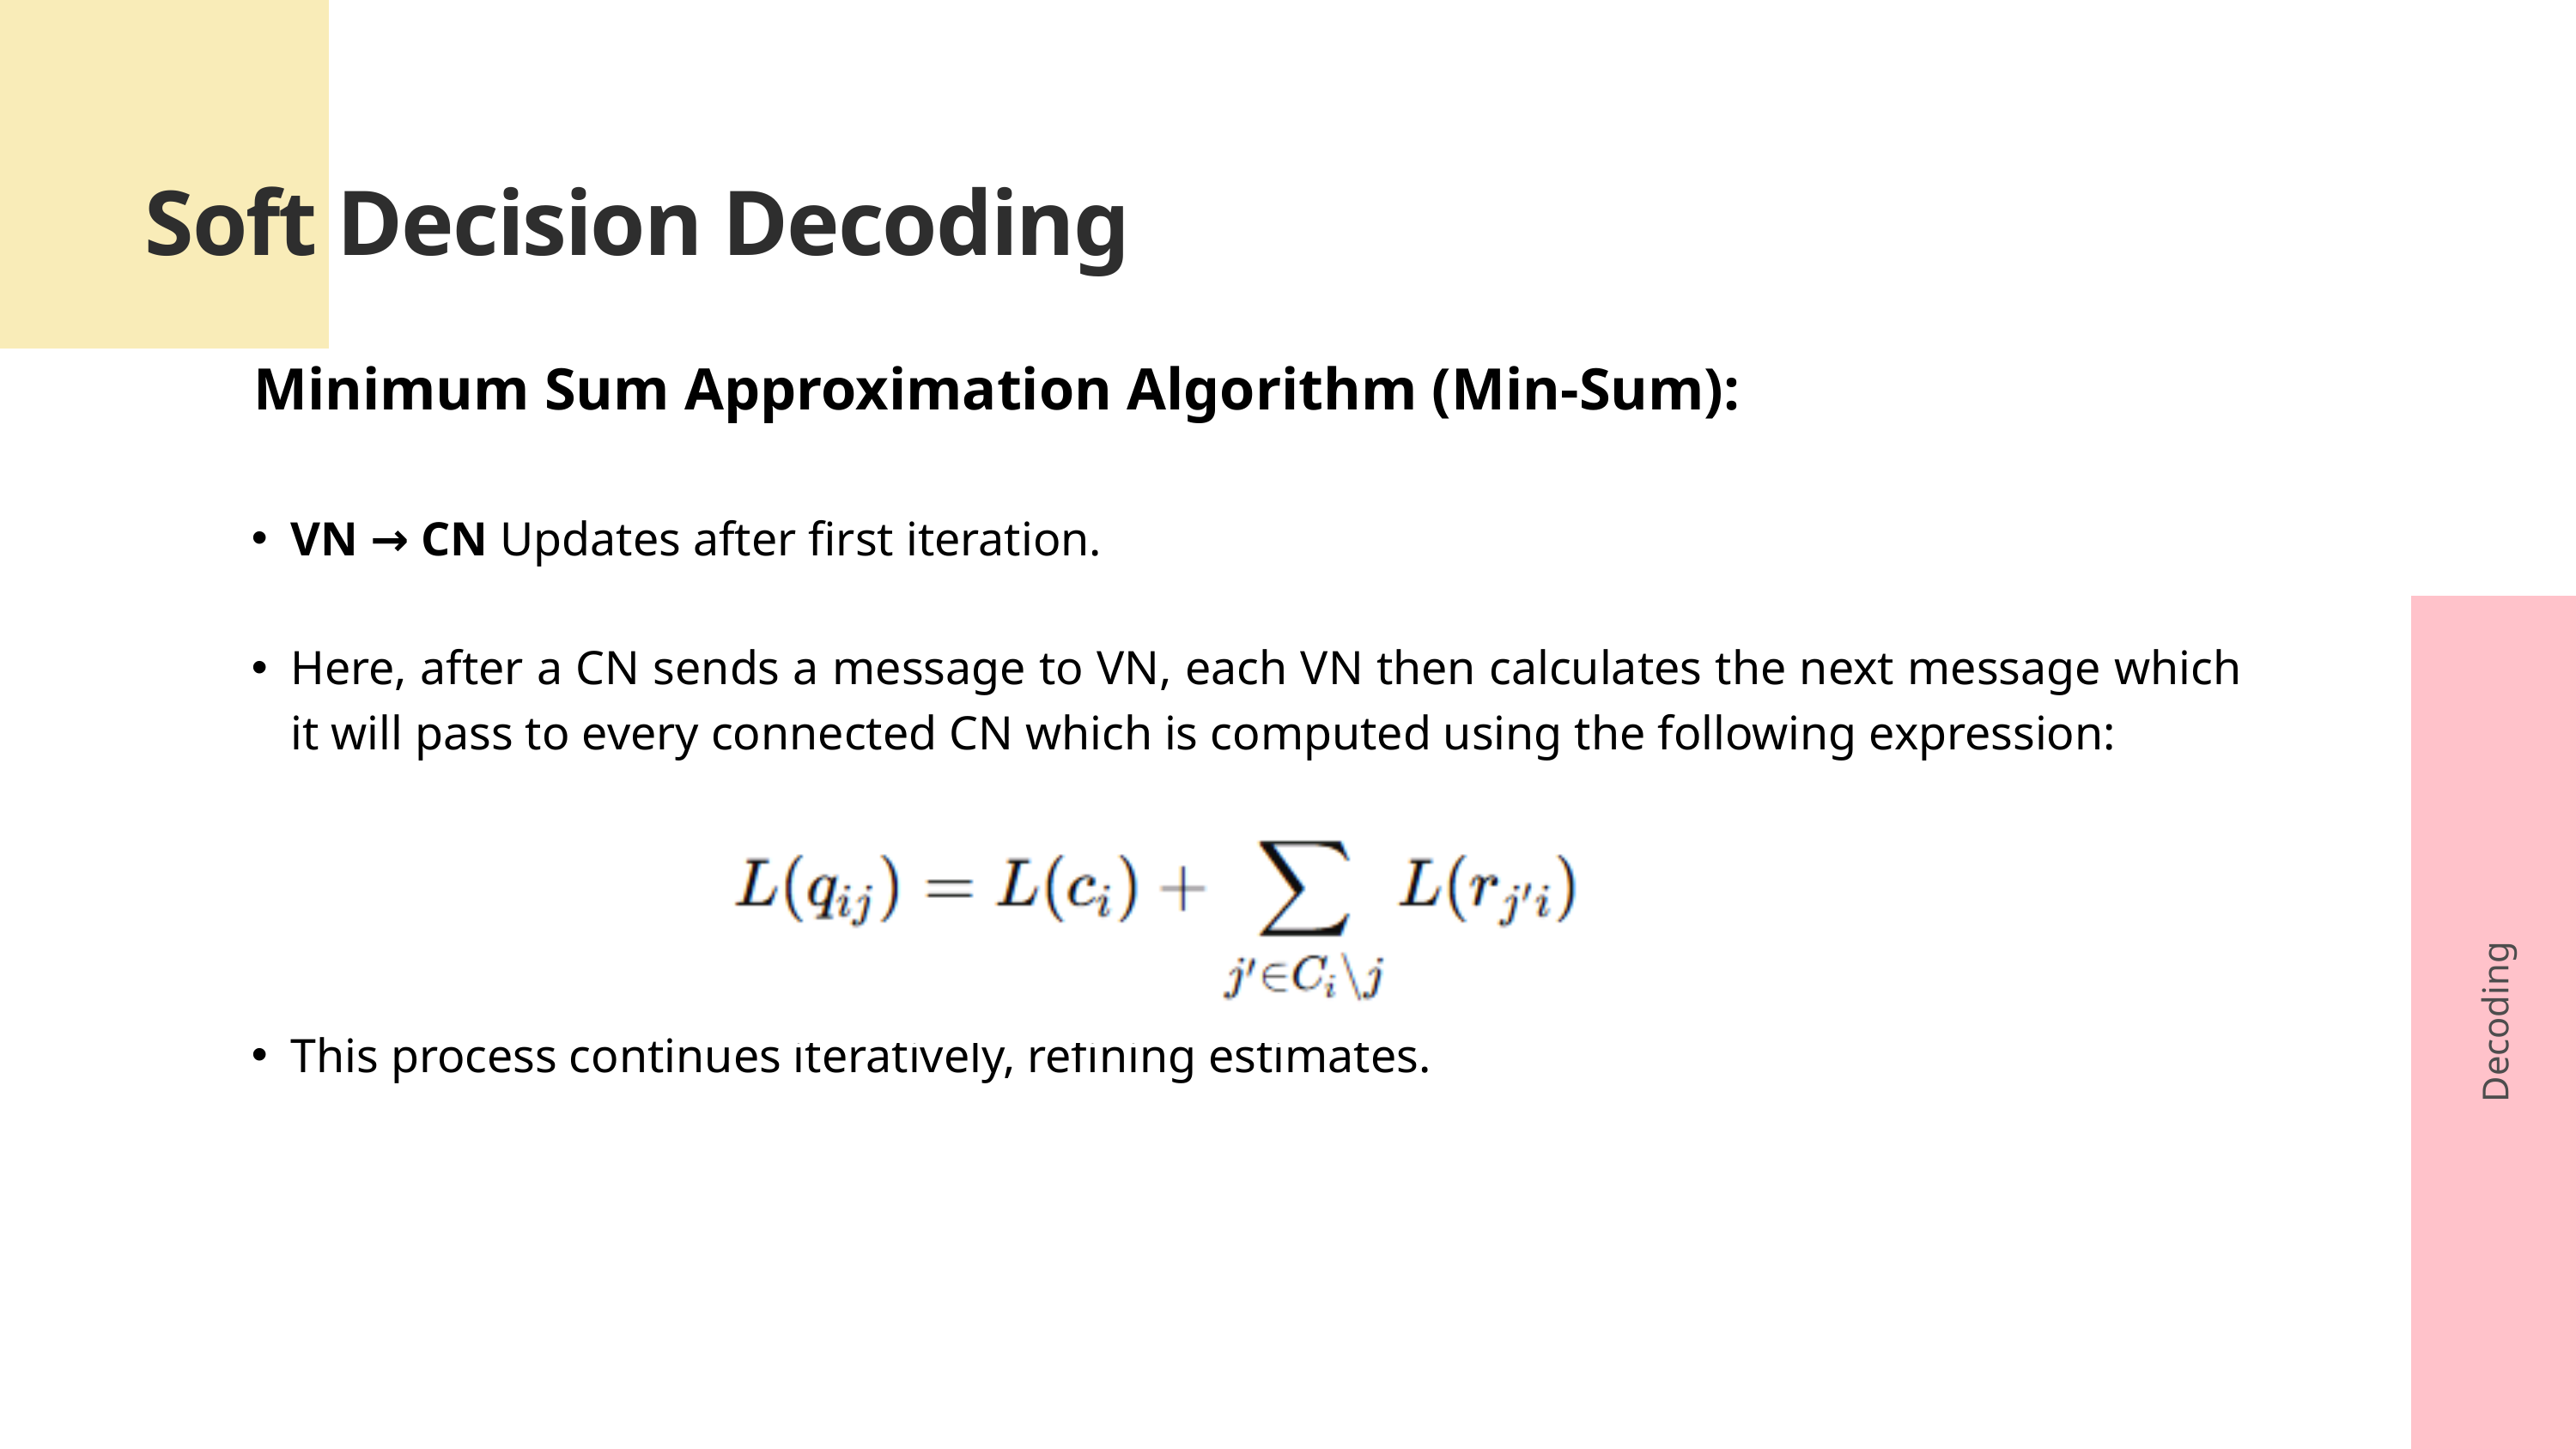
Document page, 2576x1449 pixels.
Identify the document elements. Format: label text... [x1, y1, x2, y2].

text_box [672, 797, 1632, 1044]
text_box VN → CN Updates after first iteration. Here, after a CN sends a message to VN, each VN then calculates the next message which it will pass to every connected CN which is computed using the following expression: This process continues iteratively, refining estimates. [212, 435, 2245, 1276]
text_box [0, 0, 330, 349]
text_box Minimum Sum Approximation Algorithm (Min-Sum): [164, 341, 2057, 421]
text_box Soft Decision Decoding [333, 148, 1230, 274]
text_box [2410, 595, 2576, 1449]
